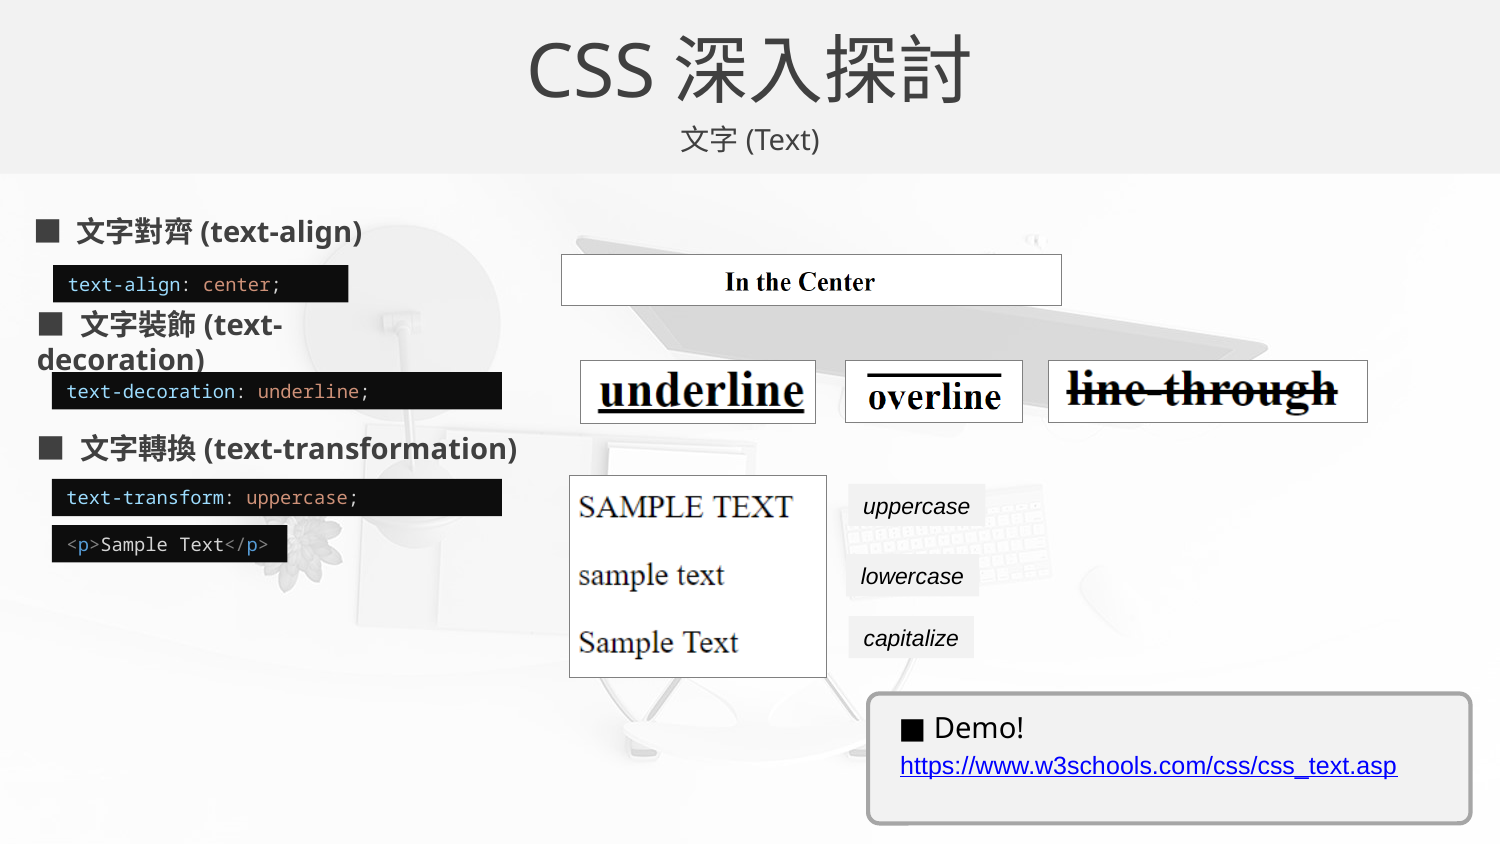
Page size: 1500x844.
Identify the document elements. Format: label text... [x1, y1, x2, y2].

text_box capitalize [848, 616, 974, 659]
text_box lowercase [846, 554, 980, 597]
text_box text-align: center; [53, 265, 349, 303]
text_box ■ 文字裝飾(text-decoration) [22, 299, 441, 384]
text_box uppercase [848, 483, 986, 526]
text_box [866, 691, 1473, 826]
text_box text-decoration: underline; [51, 372, 502, 410]
list 文字(Text) [0, 115, 1500, 162]
text_box ■ 文字轉換(text-transformation) [22, 423, 550, 474]
text_box https://www.w3schools.com/css/css_text.asp [885, 742, 1441, 788]
text_box ■ Demo! [883, 702, 1040, 752]
list CSS深入探討 [0, 20, 1500, 115]
text_box ■ 文字對齊(text-align) [18, 206, 934, 257]
picture [0, 174, 1500, 844]
text_box <p>Sample Text</p> [51, 525, 288, 563]
text_box text-transform: uppercase; [51, 478, 502, 517]
